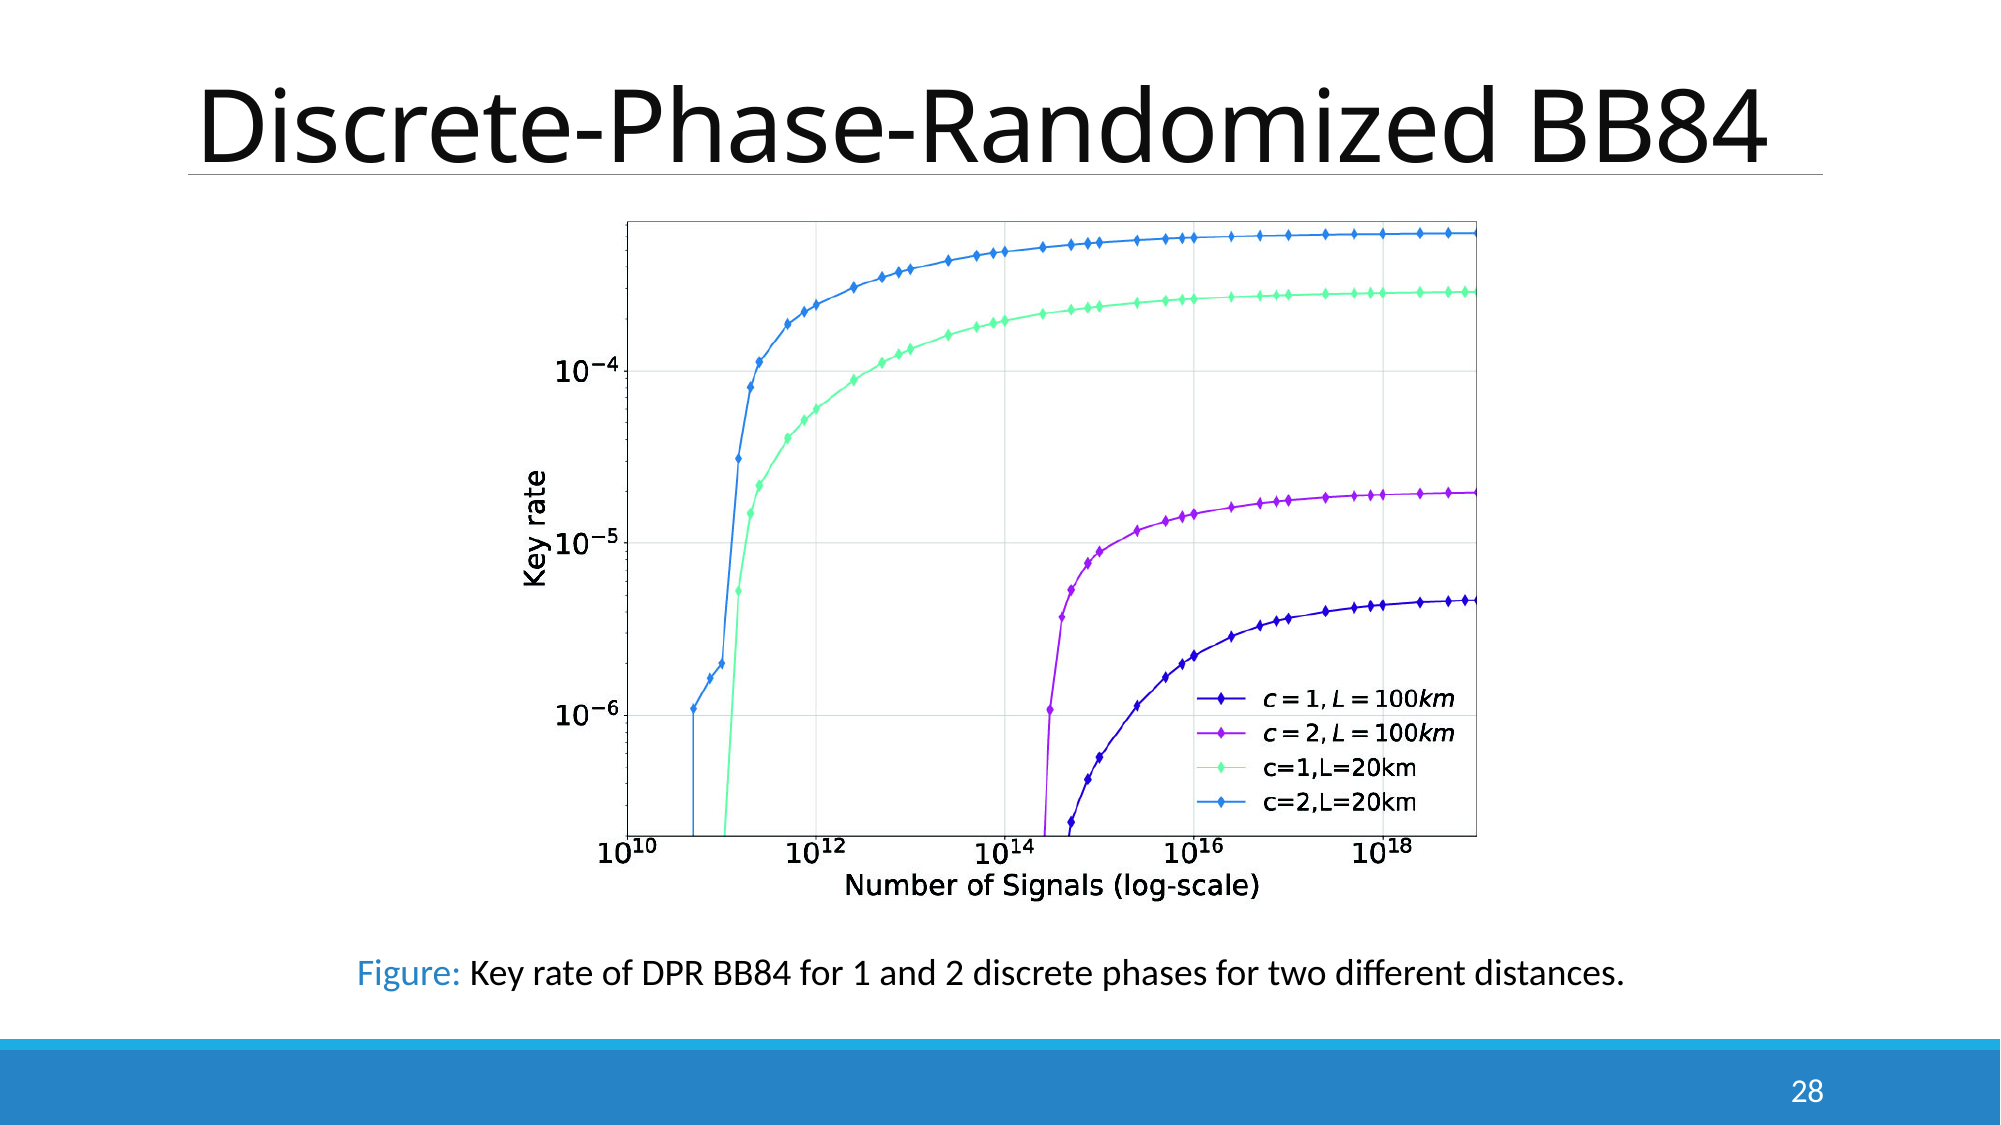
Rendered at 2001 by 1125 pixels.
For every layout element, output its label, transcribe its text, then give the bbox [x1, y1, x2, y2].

title Discrete-Phase-Randomized BB84 [180, 51, 1830, 191]
text_box Figure: Key rate of DPR BB84 for 1 and 2 discrete phases for two different distances. [342, 940, 1658, 1001]
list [493, 190, 1507, 935]
slide_number 28 [1624, 1059, 1840, 1120]
